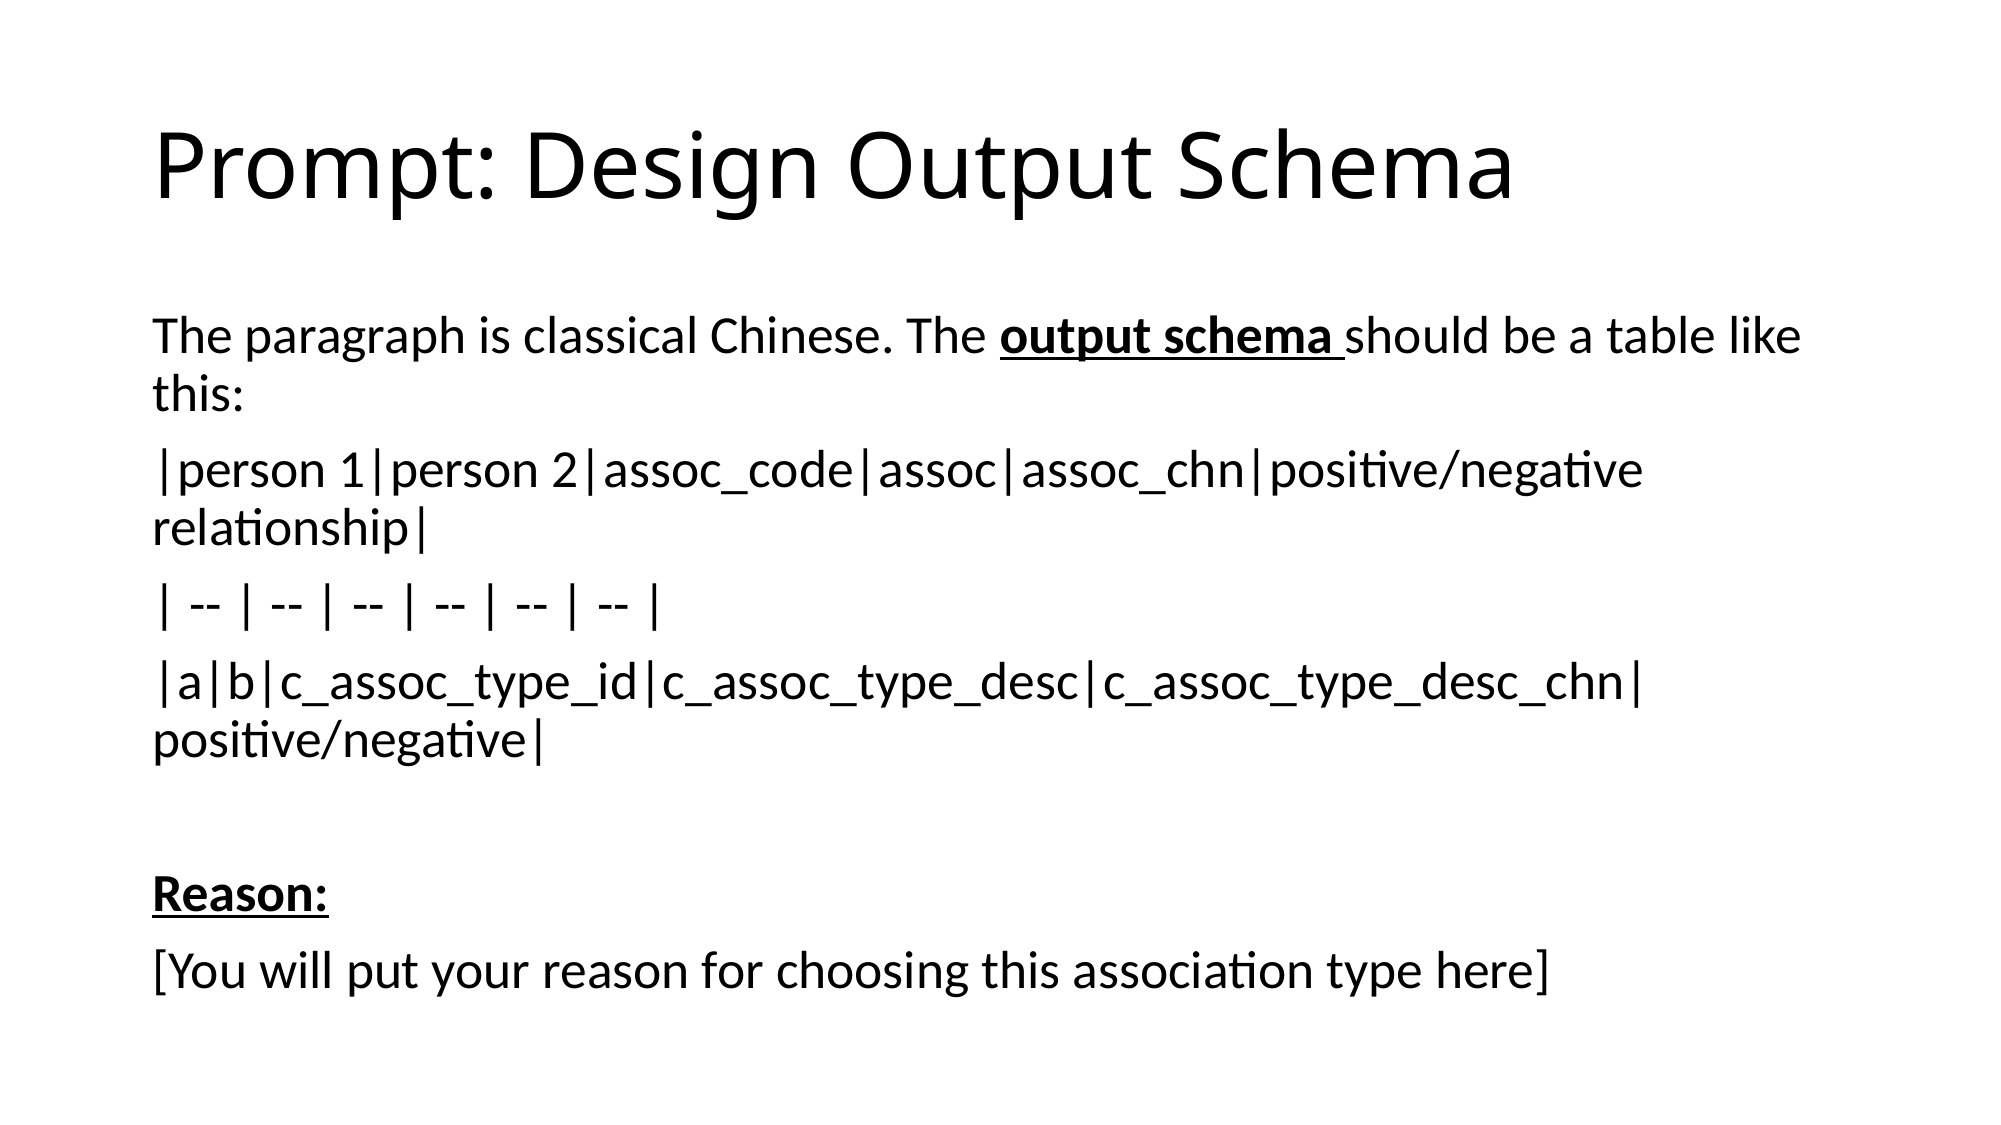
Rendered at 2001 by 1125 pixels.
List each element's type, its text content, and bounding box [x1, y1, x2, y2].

title Prompt: Design Output Schema [137, 59, 1863, 278]
list The paragraph is classical Chinese. The output schema should be a table like this: |person 1|person 2|assoc_code|assoc|assoc_chn|positive/negative relationship| | -- | -- | -- | -- | -- | -- | |a|b|c_assoc_type_id|c_assoc_type_desc|c_assoc_type_desc_chn|positive/negative| Reason: [You will put your reason for choosing this association type here] [137, 299, 1863, 1014]
